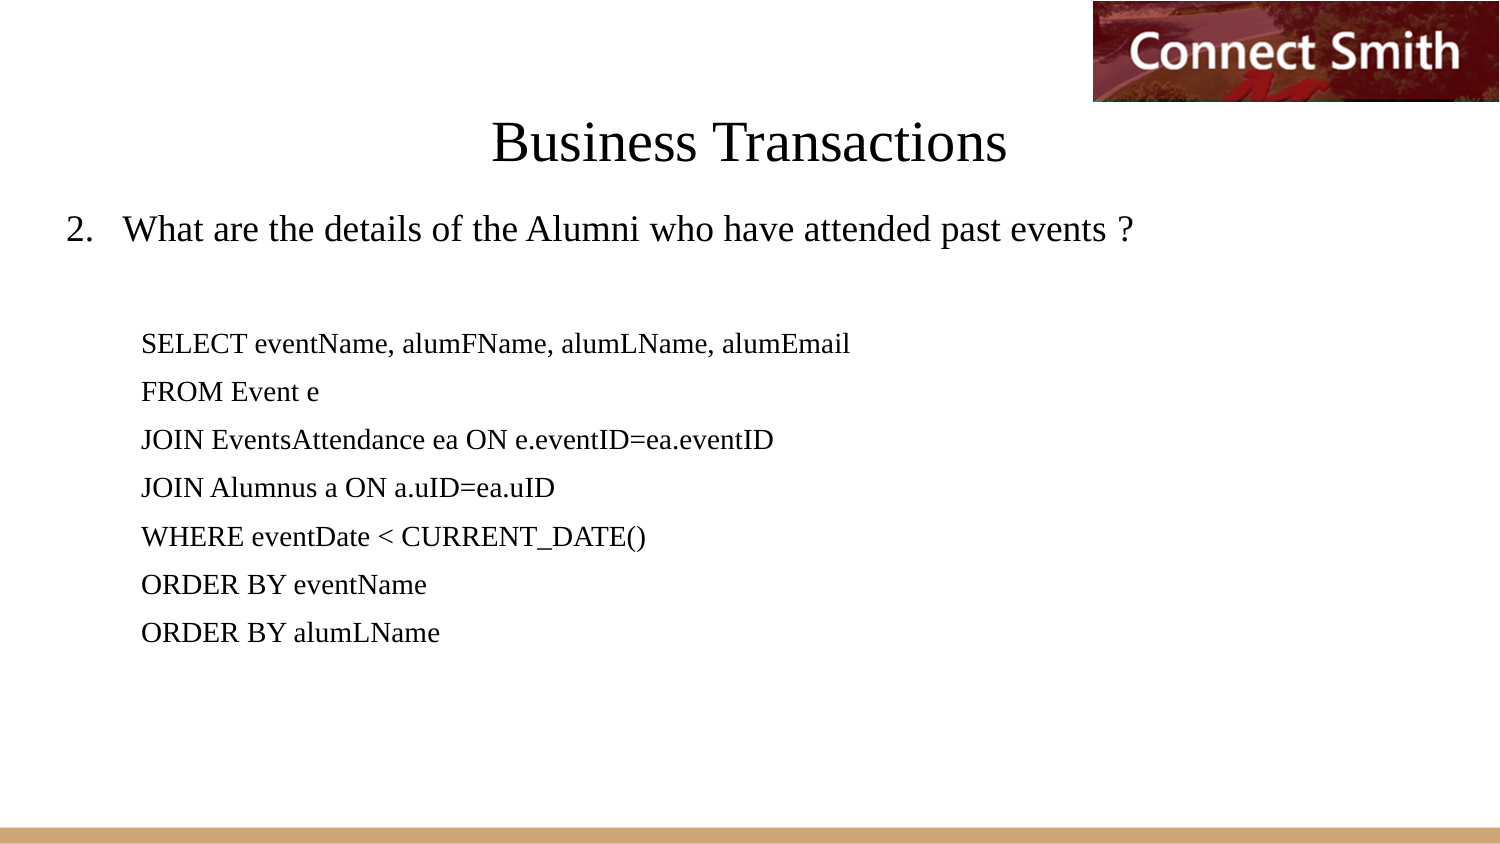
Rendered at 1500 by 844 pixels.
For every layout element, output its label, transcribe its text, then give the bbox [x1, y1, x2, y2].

title Business Transactions [51, 51, 1449, 171]
list What are the details of the Alumni who have attended past events ? SELECT eventName, alumFName, alumLName, alumEmail FROM Event e JOIN EventsAttendance ea ON e.eventID=ea.eventID JOIN Alumnus a ON a.uID=ea.uID WHERE eventDate < CURRENT_DATE() ORDER BY eventName ORDER BY alumLName [51, 171, 1449, 805]
picture [1093, 1, 1500, 103]
